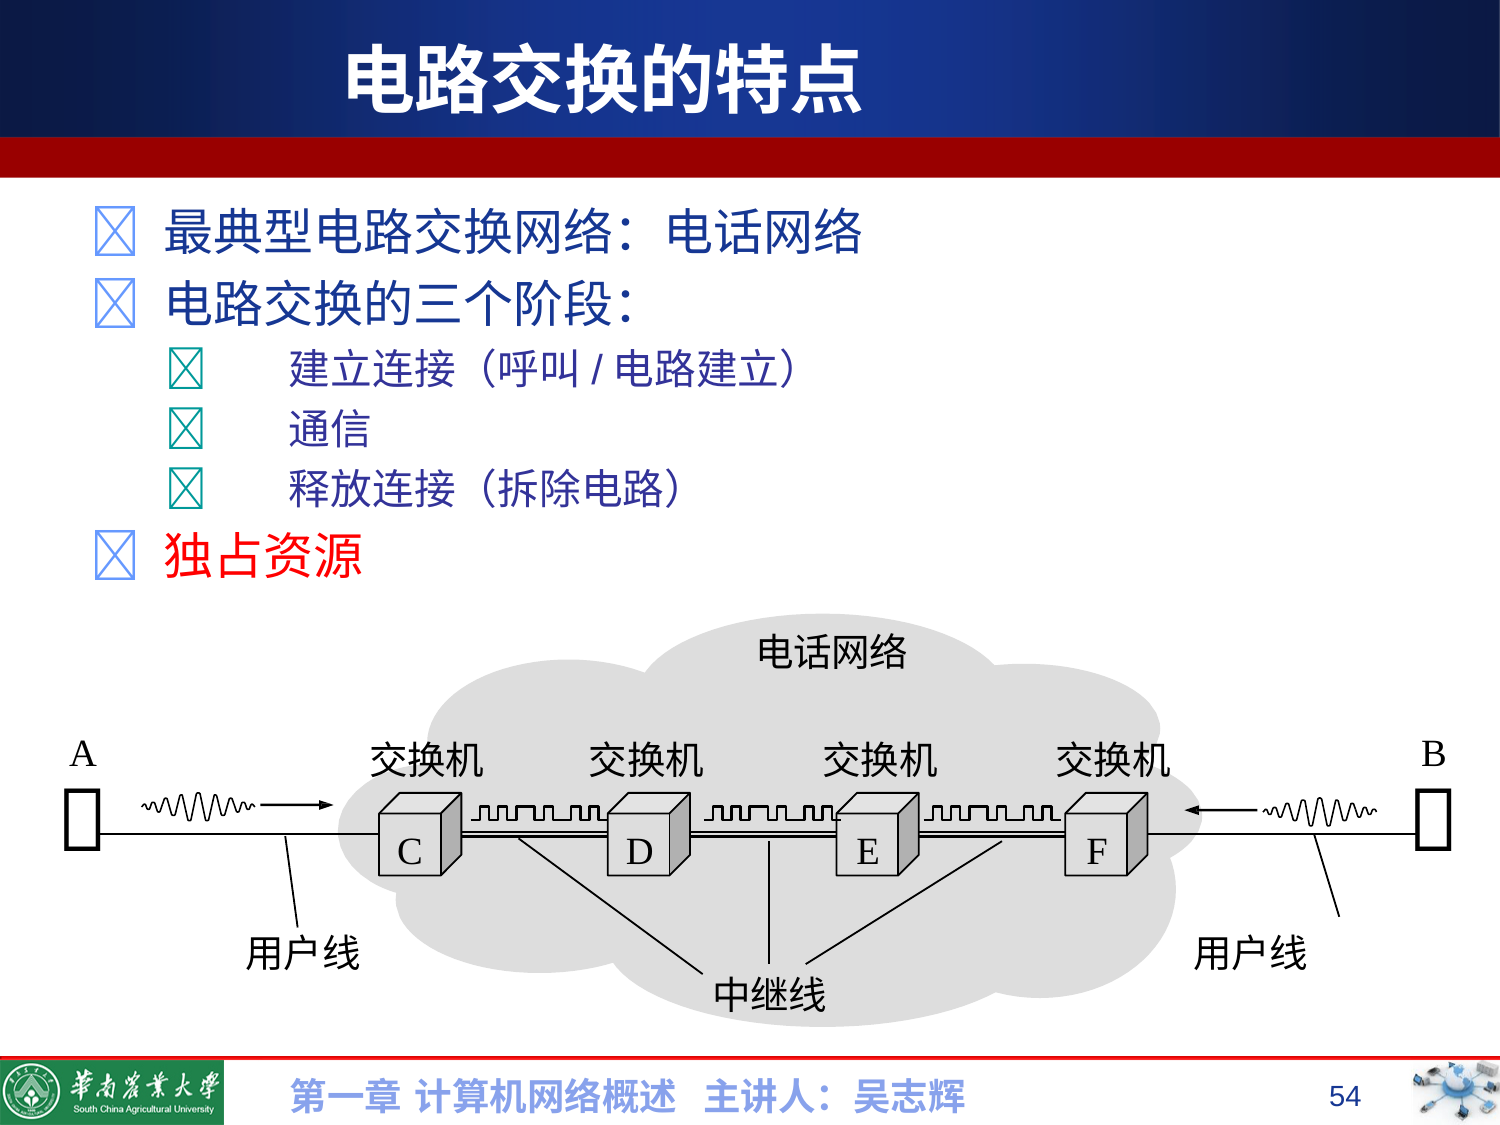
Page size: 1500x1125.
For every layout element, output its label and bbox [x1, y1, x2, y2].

title [149, 34, 1351, 223]
picture [0, 1056, 1500, 1125]
text_box [260, 800, 334, 810]
text_box [243, 929, 363, 976]
slide_number [1325, 1077, 1401, 1125]
text_box [1191, 929, 1311, 976]
text_box [1263, 798, 1377, 826]
text_box [285, 836, 298, 928]
text_box [141, 792, 255, 821]
text_box [33, 200, 1483, 1027]
picture [0, 0, 1500, 137]
footer [287, 1072, 1137, 1125]
